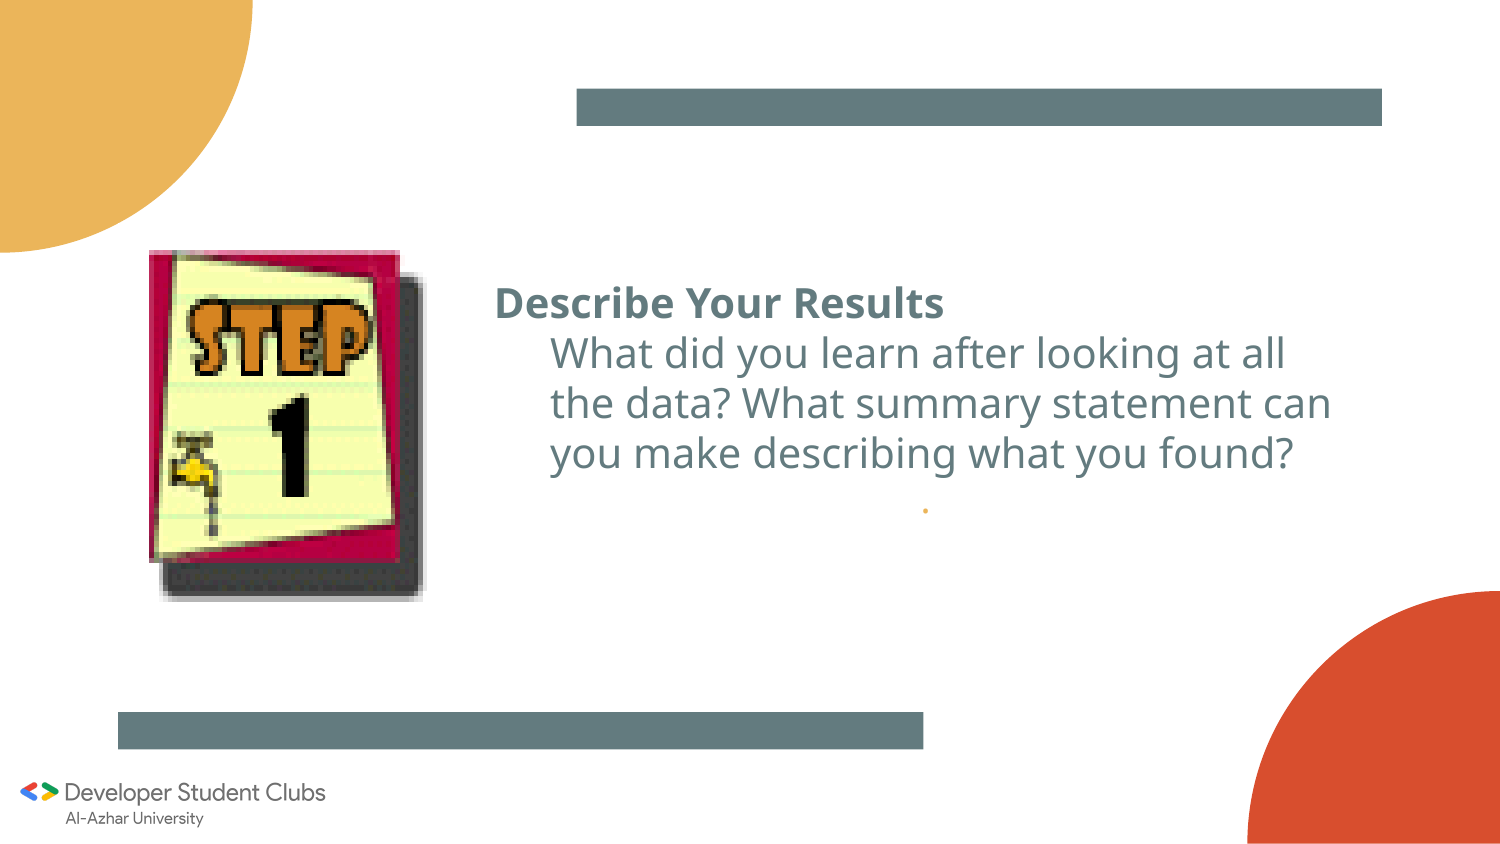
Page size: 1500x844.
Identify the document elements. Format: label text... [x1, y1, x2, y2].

picture [13, 763, 329, 834]
picture [118, 223, 437, 613]
subtitle Describe Your Results What did you learn after looking at all the data? What summary statement can you make describing what you found? . [460, 211, 1373, 650]
